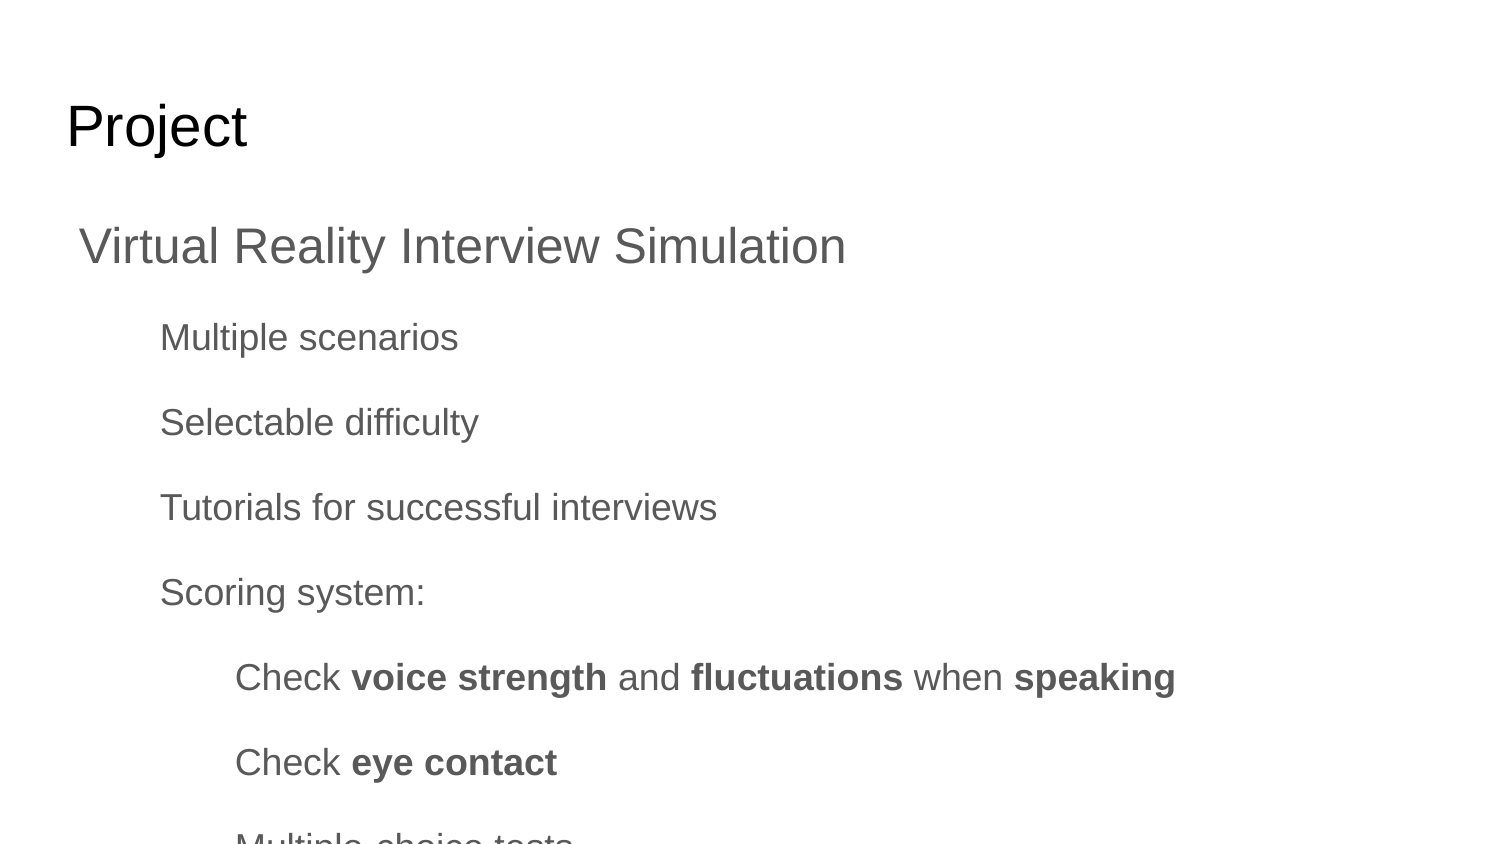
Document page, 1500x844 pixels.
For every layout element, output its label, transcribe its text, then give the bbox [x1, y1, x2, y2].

title Project [51, 72, 1449, 167]
list Virtual Reality Interview Simulation Multiple scenarios Selectable difficulty Tutorials for successful interviews Scoring system: Check voice strength and fluctuations when speaking Check eye contact Multiple-choice tests [51, 189, 1449, 750]
